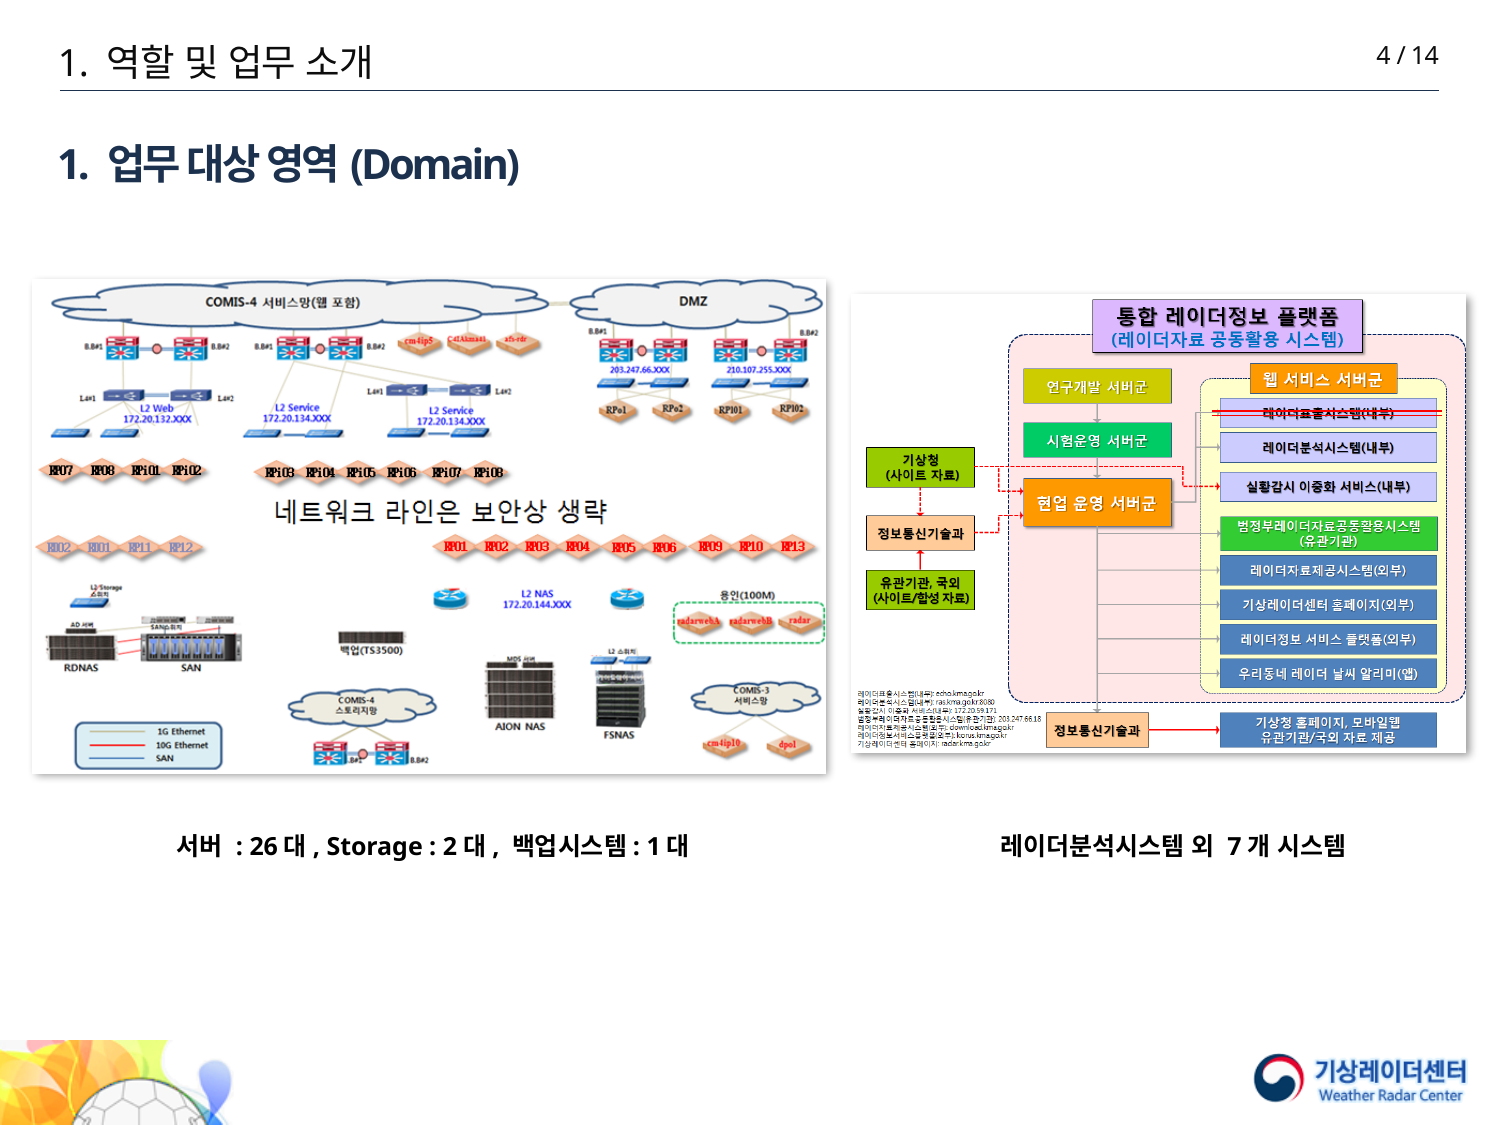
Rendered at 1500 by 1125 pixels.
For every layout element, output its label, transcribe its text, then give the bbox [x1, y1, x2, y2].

text_box 4 / 14 [1193, 31, 1454, 81]
text_box 1. 역할 및 업무 소개 [43, 31, 580, 92]
picture [32, 278, 827, 774]
picture [0, 1040, 469, 1125]
text_box 서버 : 26대, Storage : 2대, 백업시스템: 1대 [162, 822, 705, 868]
text_box 레이더분석시스템 외 7개 시스템 [985, 822, 1362, 868]
picture [851, 294, 1467, 753]
picture [1252, 1053, 1468, 1103]
title 1. 업무 대상 영역(Domain) [42, 114, 1190, 211]
